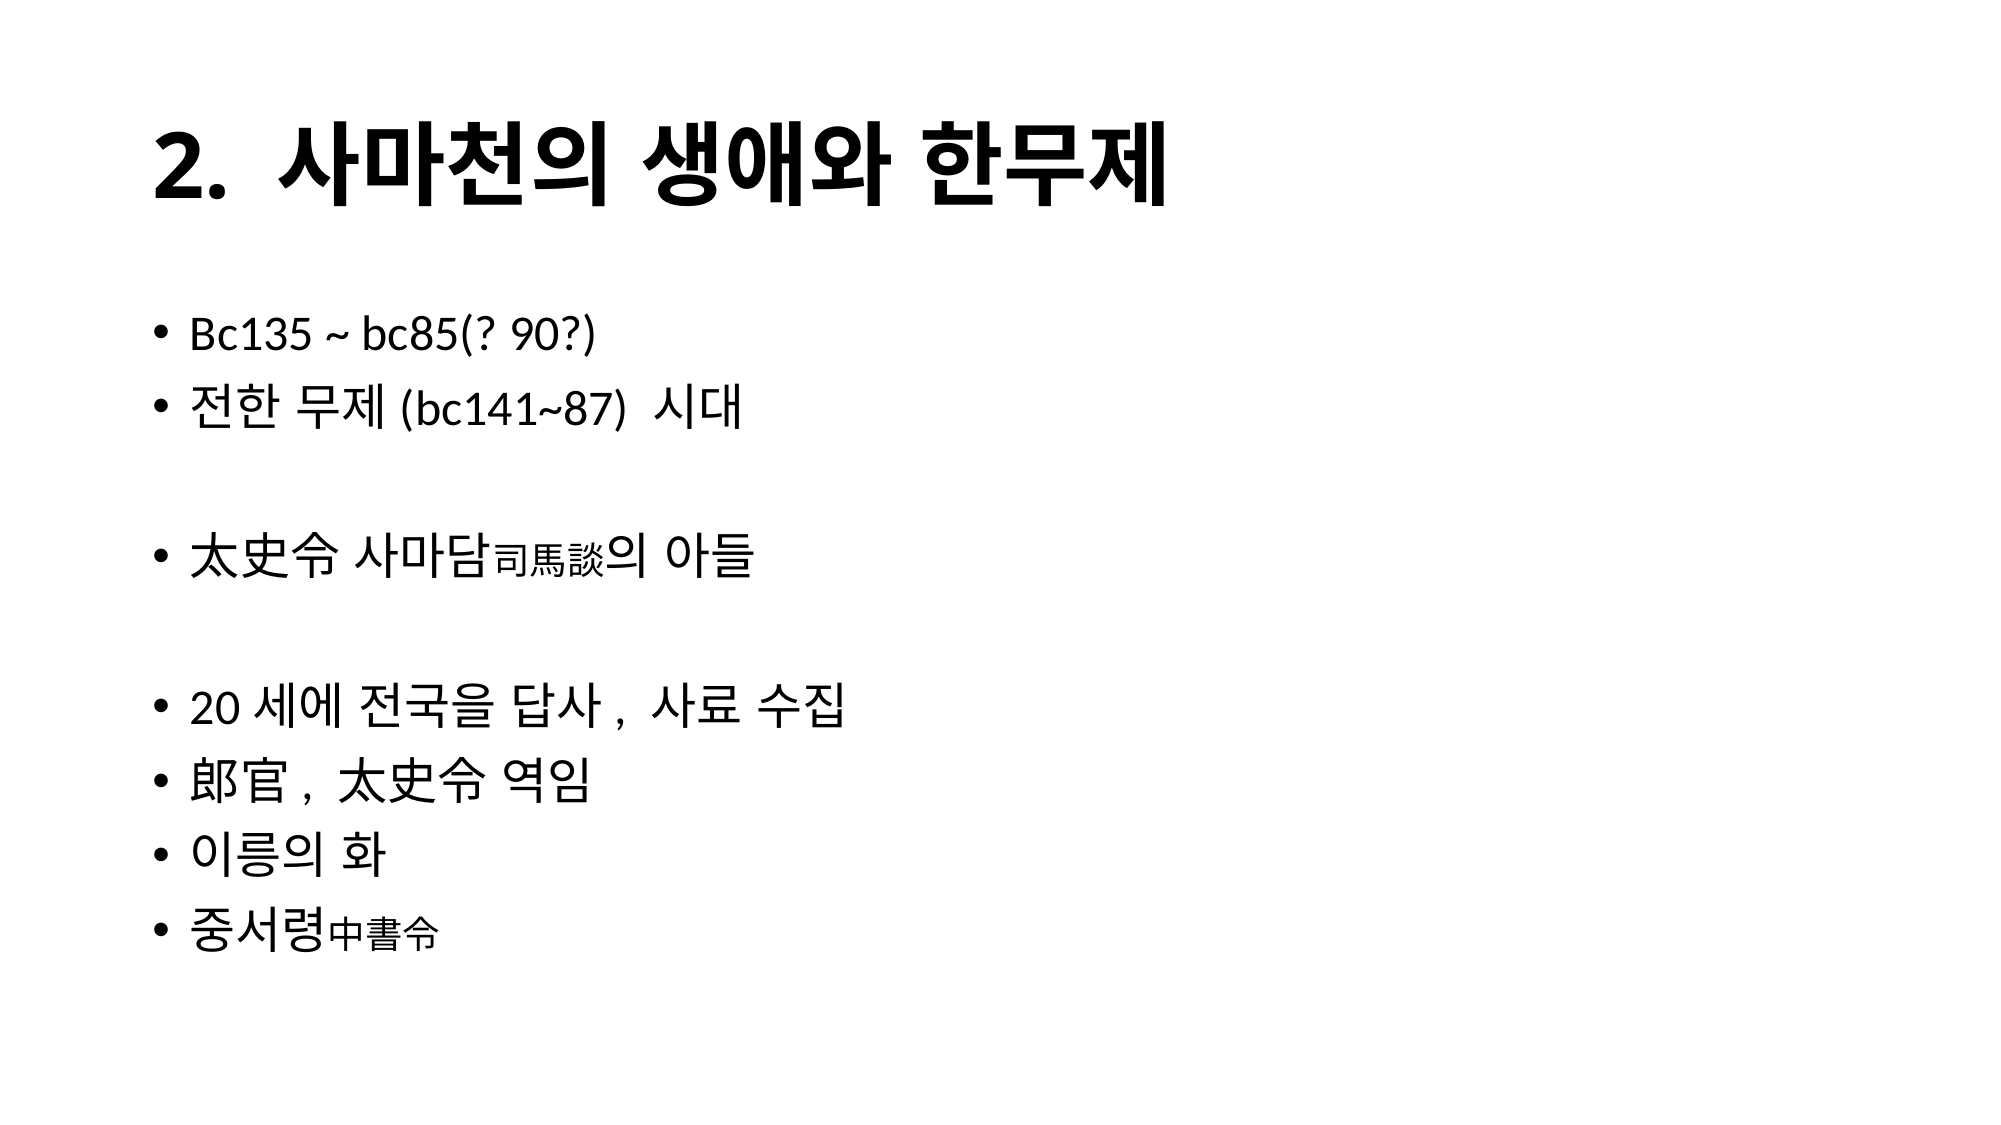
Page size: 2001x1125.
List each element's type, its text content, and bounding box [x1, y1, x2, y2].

list Bc135 ~ bc85(? 90?) 전한 무제(bc141~87) 시대 太史令 사마담司馬談의 아들 20세에 전국을 답사, 사료 수집 郎官, 太史令 역임 이릉의 화 중서령中書令 [137, 299, 1863, 1014]
title 2. 사마천의 생애와 한무제 [137, 59, 1863, 278]
